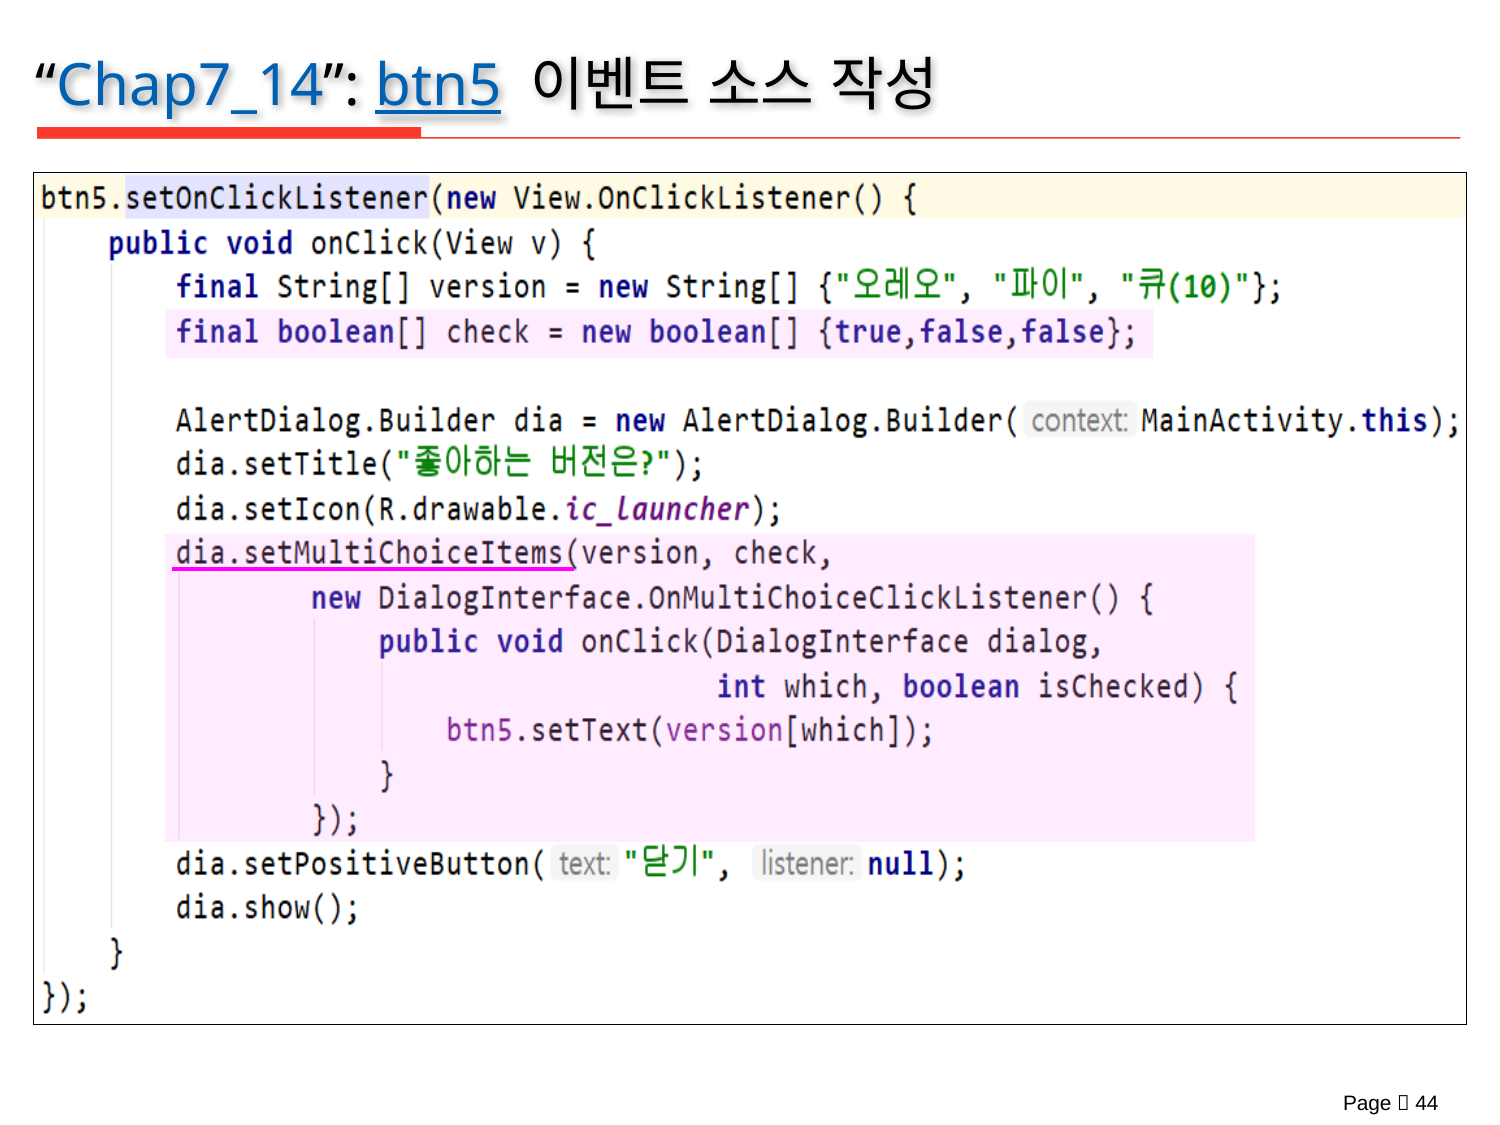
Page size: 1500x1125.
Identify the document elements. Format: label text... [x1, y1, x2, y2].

title “Chap7_14”: btn5 이벤트 소스 작성 [35, 47, 1434, 142]
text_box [32, 171, 1467, 1026]
